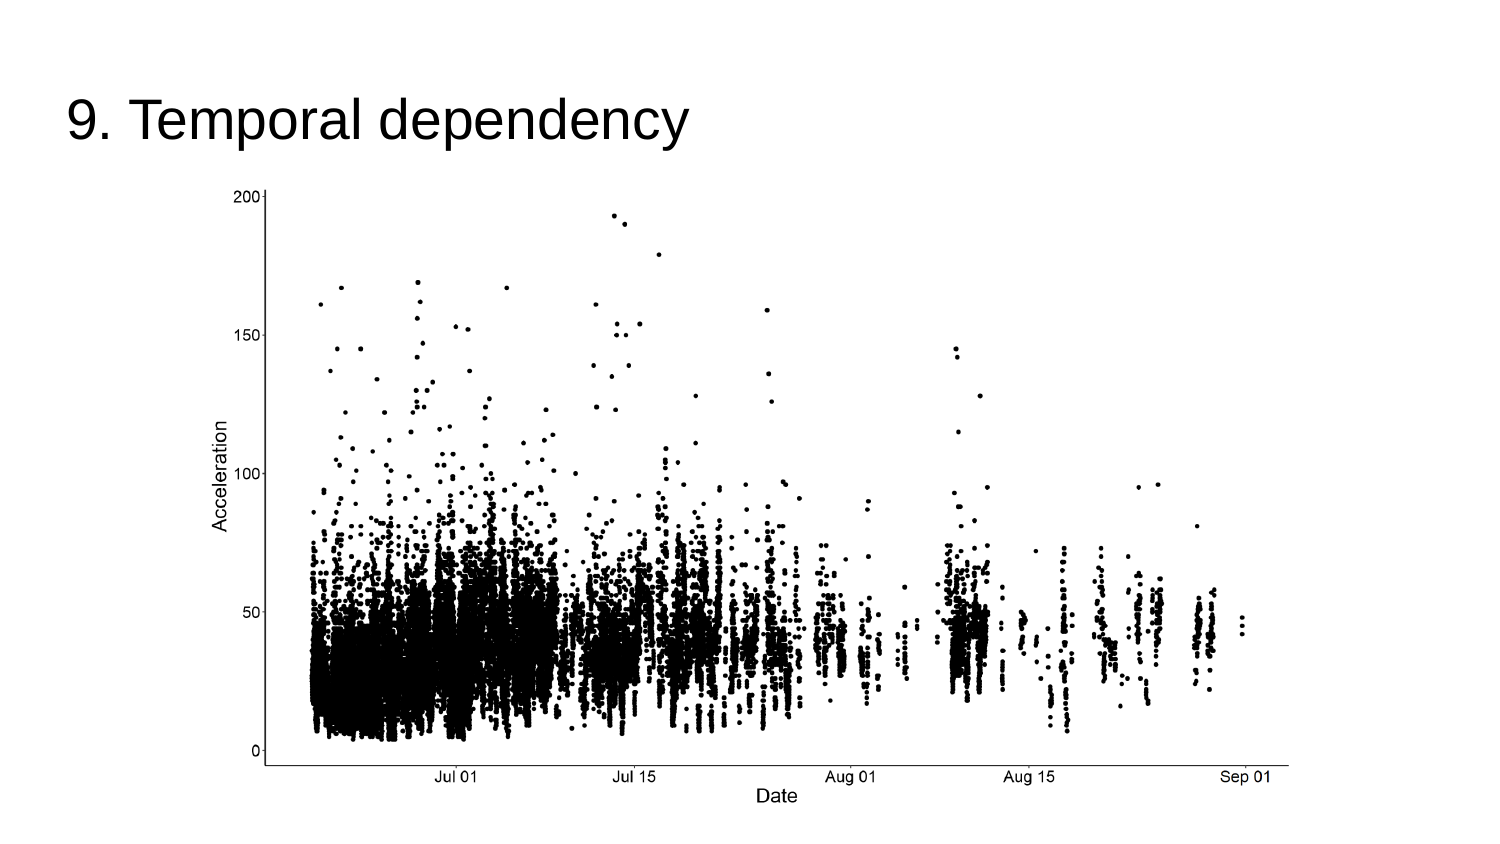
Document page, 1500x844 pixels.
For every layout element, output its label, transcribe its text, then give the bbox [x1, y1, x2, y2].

title 9. Temporal dependency [51, 72, 1449, 167]
picture [205, 184, 1295, 812]
